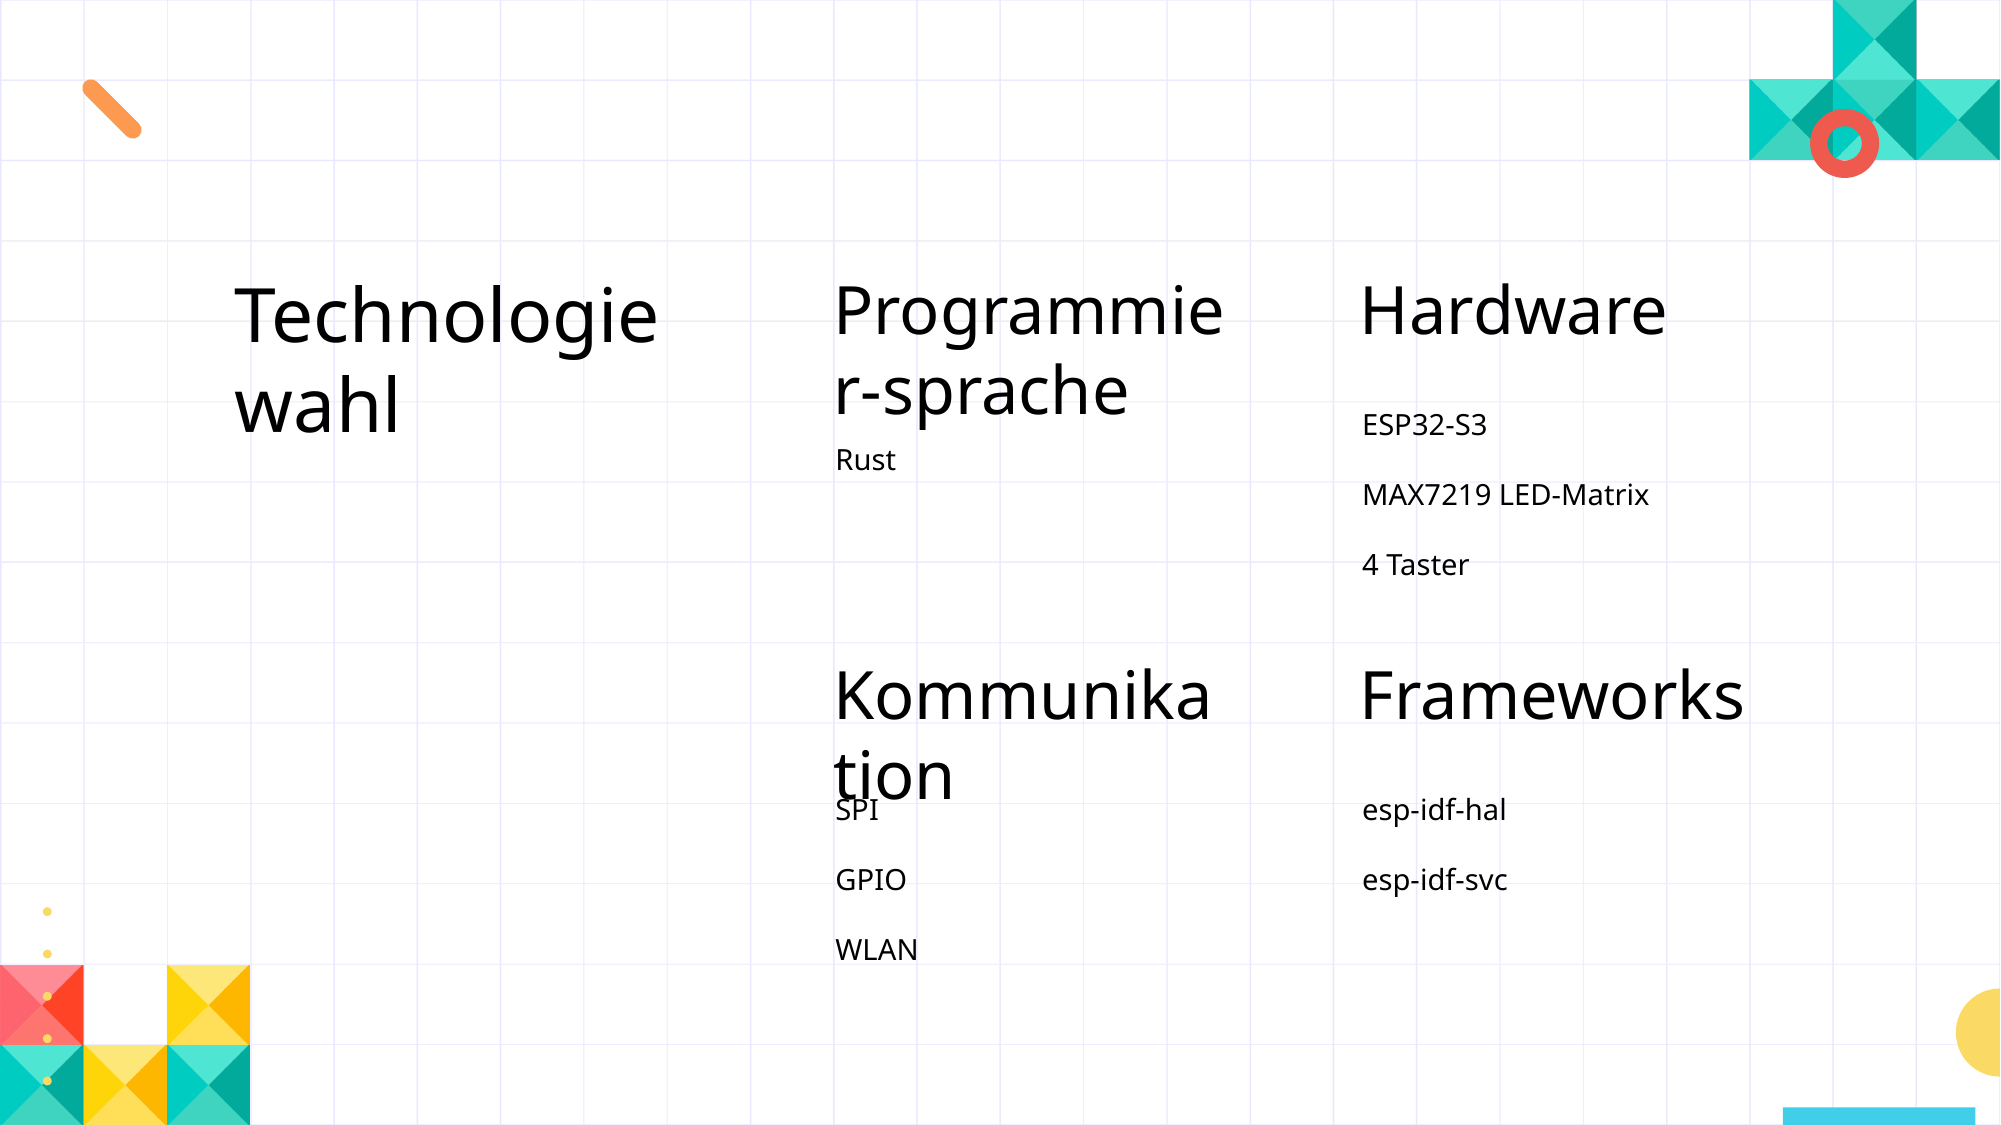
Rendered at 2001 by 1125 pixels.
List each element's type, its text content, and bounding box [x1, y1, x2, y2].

picture [0, 0, 2000, 1125]
text_box Technologiewahl [220, 260, 700, 456]
text_box ESP32-S3 MAX7219 LED-Matrix 4 Taster [1347, 398, 1780, 589]
text_box Kommunikation [818, 645, 1251, 821]
text_box Programmier-sprache [818, 260, 1251, 436]
text_box Frameworks [1345, 645, 1778, 741]
text_box Rust [820, 398, 1254, 484]
text_box Hardware [1345, 260, 1778, 356]
text_box esp-idf-hal esp-idf-svc [1347, 784, 1780, 904]
text_box SPI GPIO WLAN [820, 784, 1254, 974]
